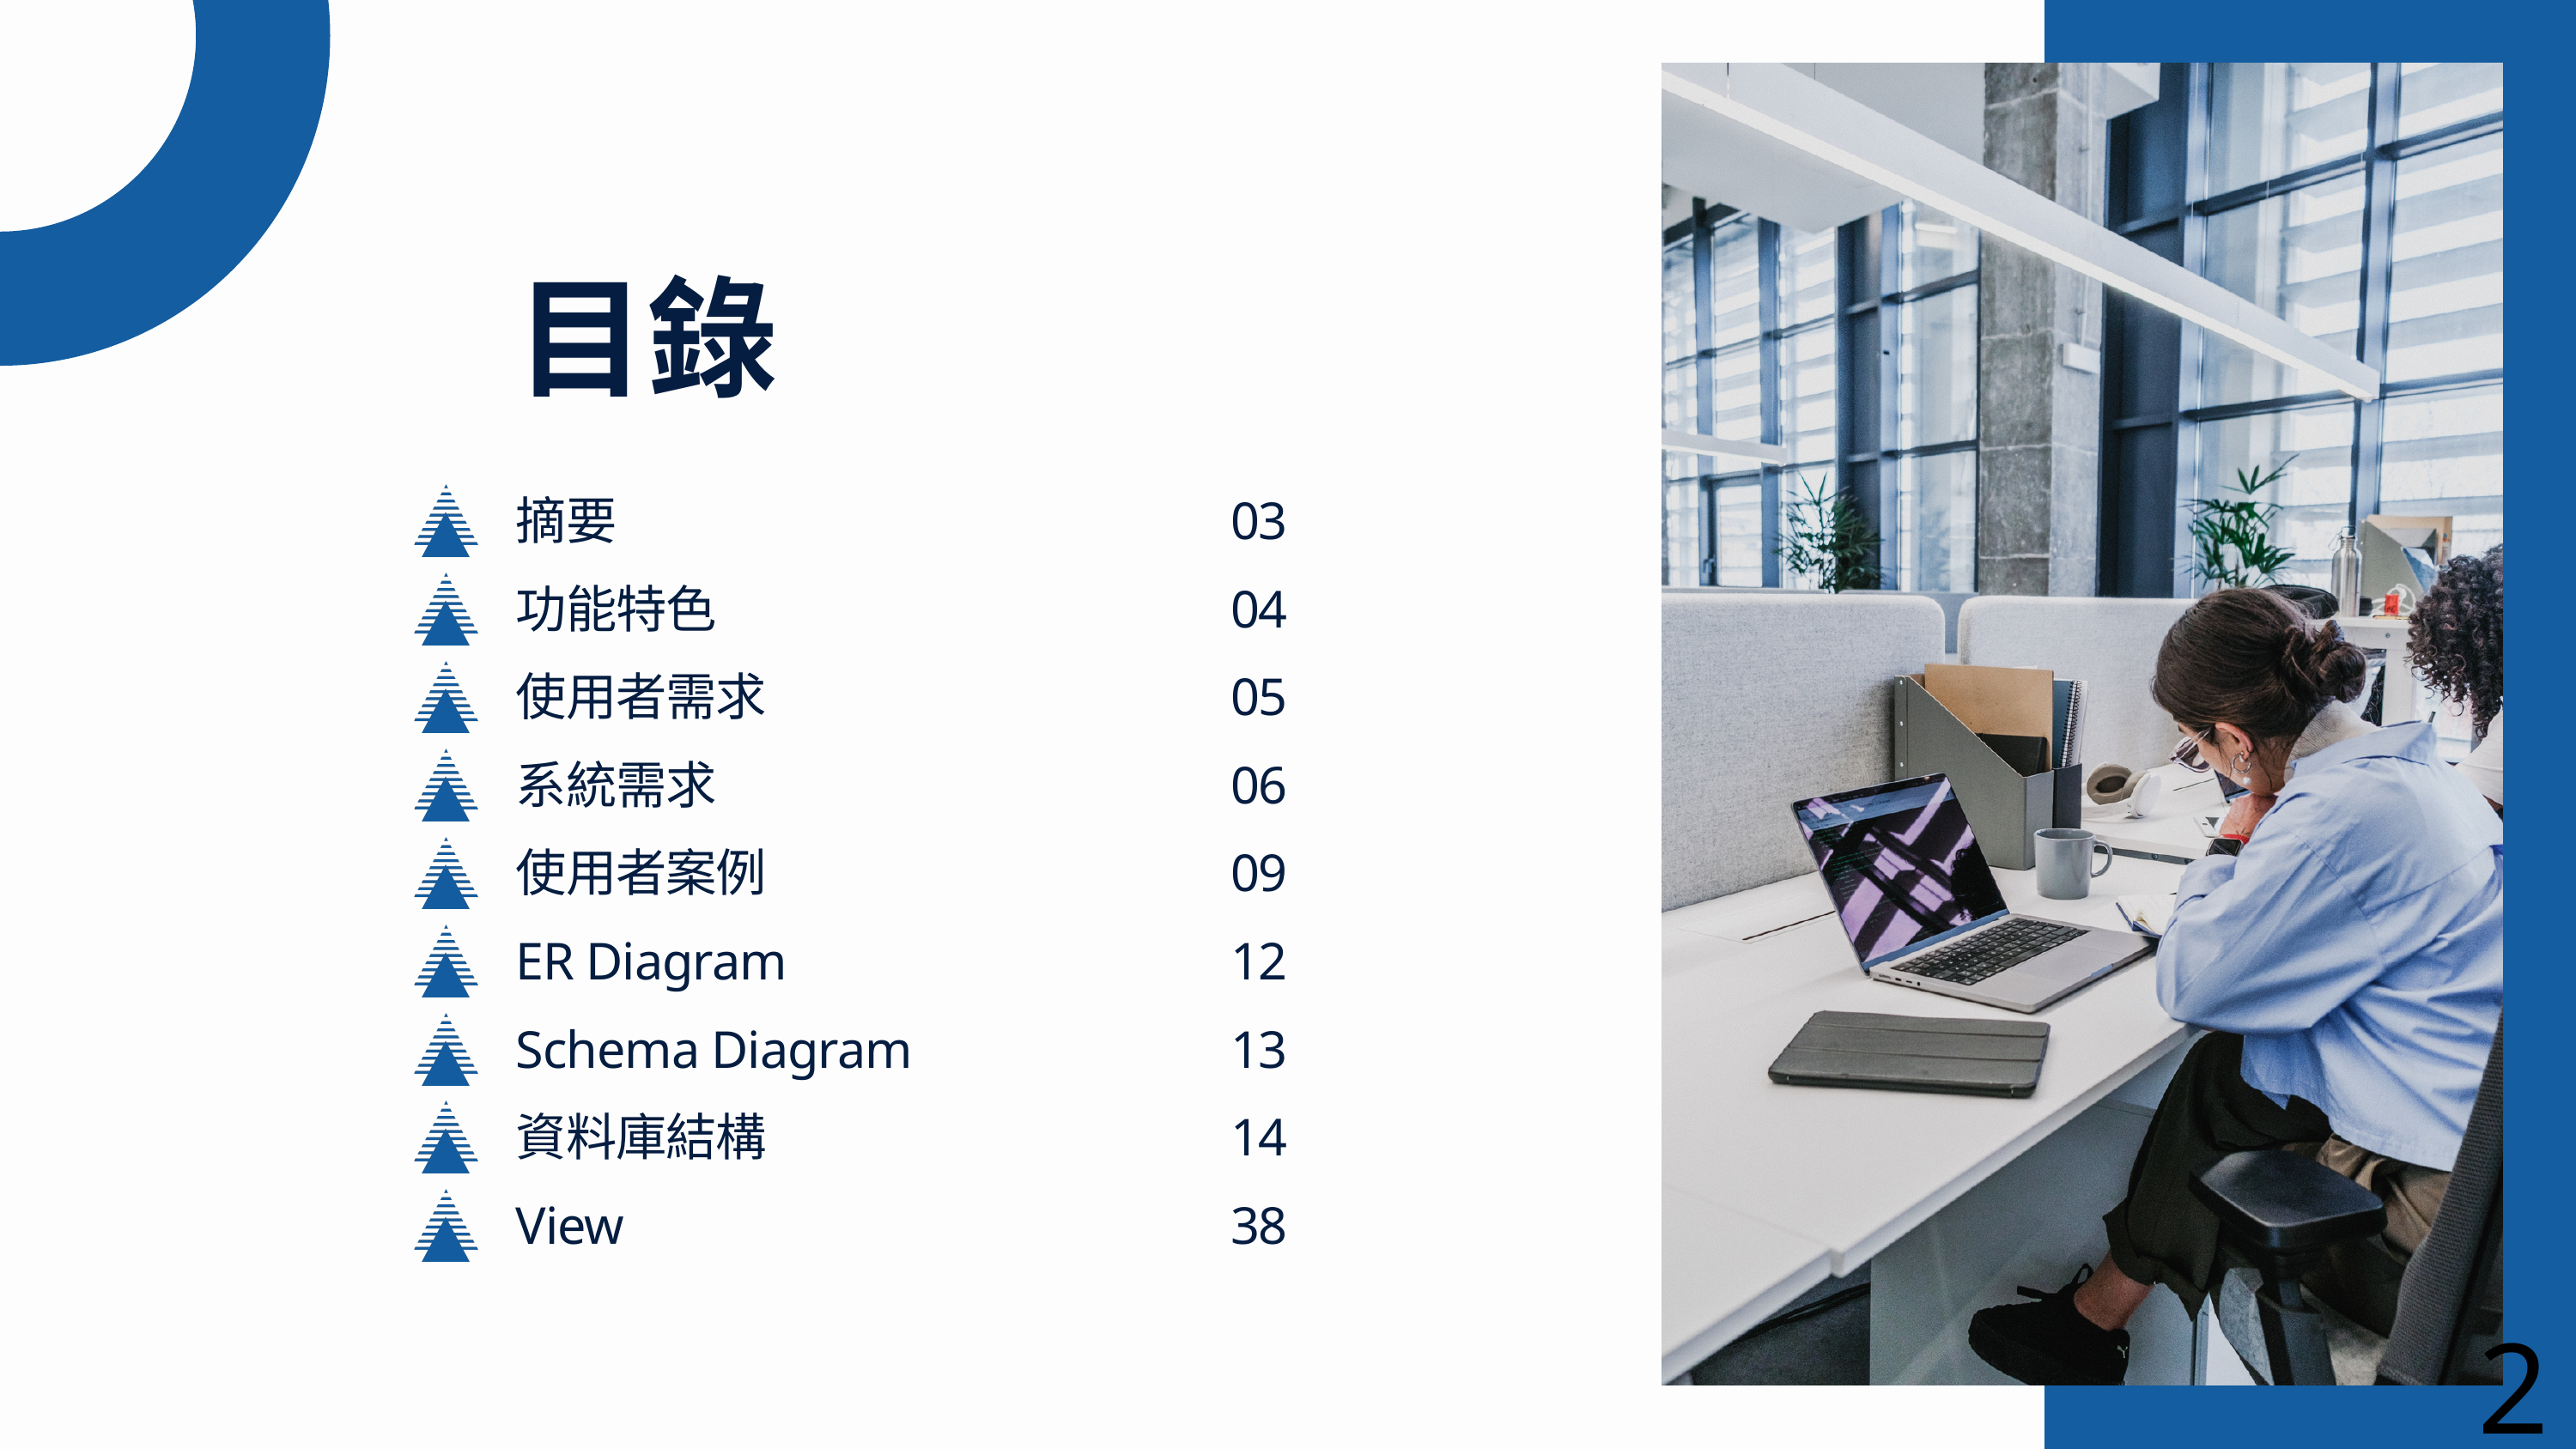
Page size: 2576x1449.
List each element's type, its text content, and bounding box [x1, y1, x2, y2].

text_box ER Diagram [515, 919, 1100, 991]
text_box [414, 925, 478, 997]
text_box 資料庫結構 [515, 1094, 1100, 1167]
text_box 使用者需求 [515, 654, 1171, 726]
text_box [414, 1100, 478, 1173]
text_box 使用者案例 [515, 830, 1162, 902]
text_box [414, 749, 478, 822]
text_box 14 [1194, 1094, 1288, 1167]
text_box 12 [1194, 919, 1288, 991]
text_box View [515, 1182, 1100, 1255]
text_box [2044, 0, 2576, 1449]
text_box 04 [1194, 566, 1288, 639]
text_box 摘要 [515, 478, 1048, 550]
text_box Schema Diagram [515, 1006, 1100, 1079]
text_box 目錄 [515, 229, 1468, 414]
text_box [414, 573, 478, 646]
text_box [0, 0, 264, 300]
text_box 09 [1194, 830, 1288, 902]
text_box 06 [1194, 743, 1288, 815]
text_box [414, 484, 478, 557]
text_box 05 [1194, 654, 1288, 726]
text_box [414, 1189, 478, 1262]
text_box 系統需求 [515, 743, 1136, 815]
text_box [414, 1013, 478, 1086]
text_box [414, 837, 478, 910]
text_box 38 [1194, 1182, 1288, 1255]
text_box [1662, 63, 2041, 1386]
text_box 功能特色 [515, 566, 1100, 639]
text_box 03 [1194, 478, 1288, 550]
text_box 13 [1194, 1006, 1288, 1079]
text_box [414, 661, 478, 733]
